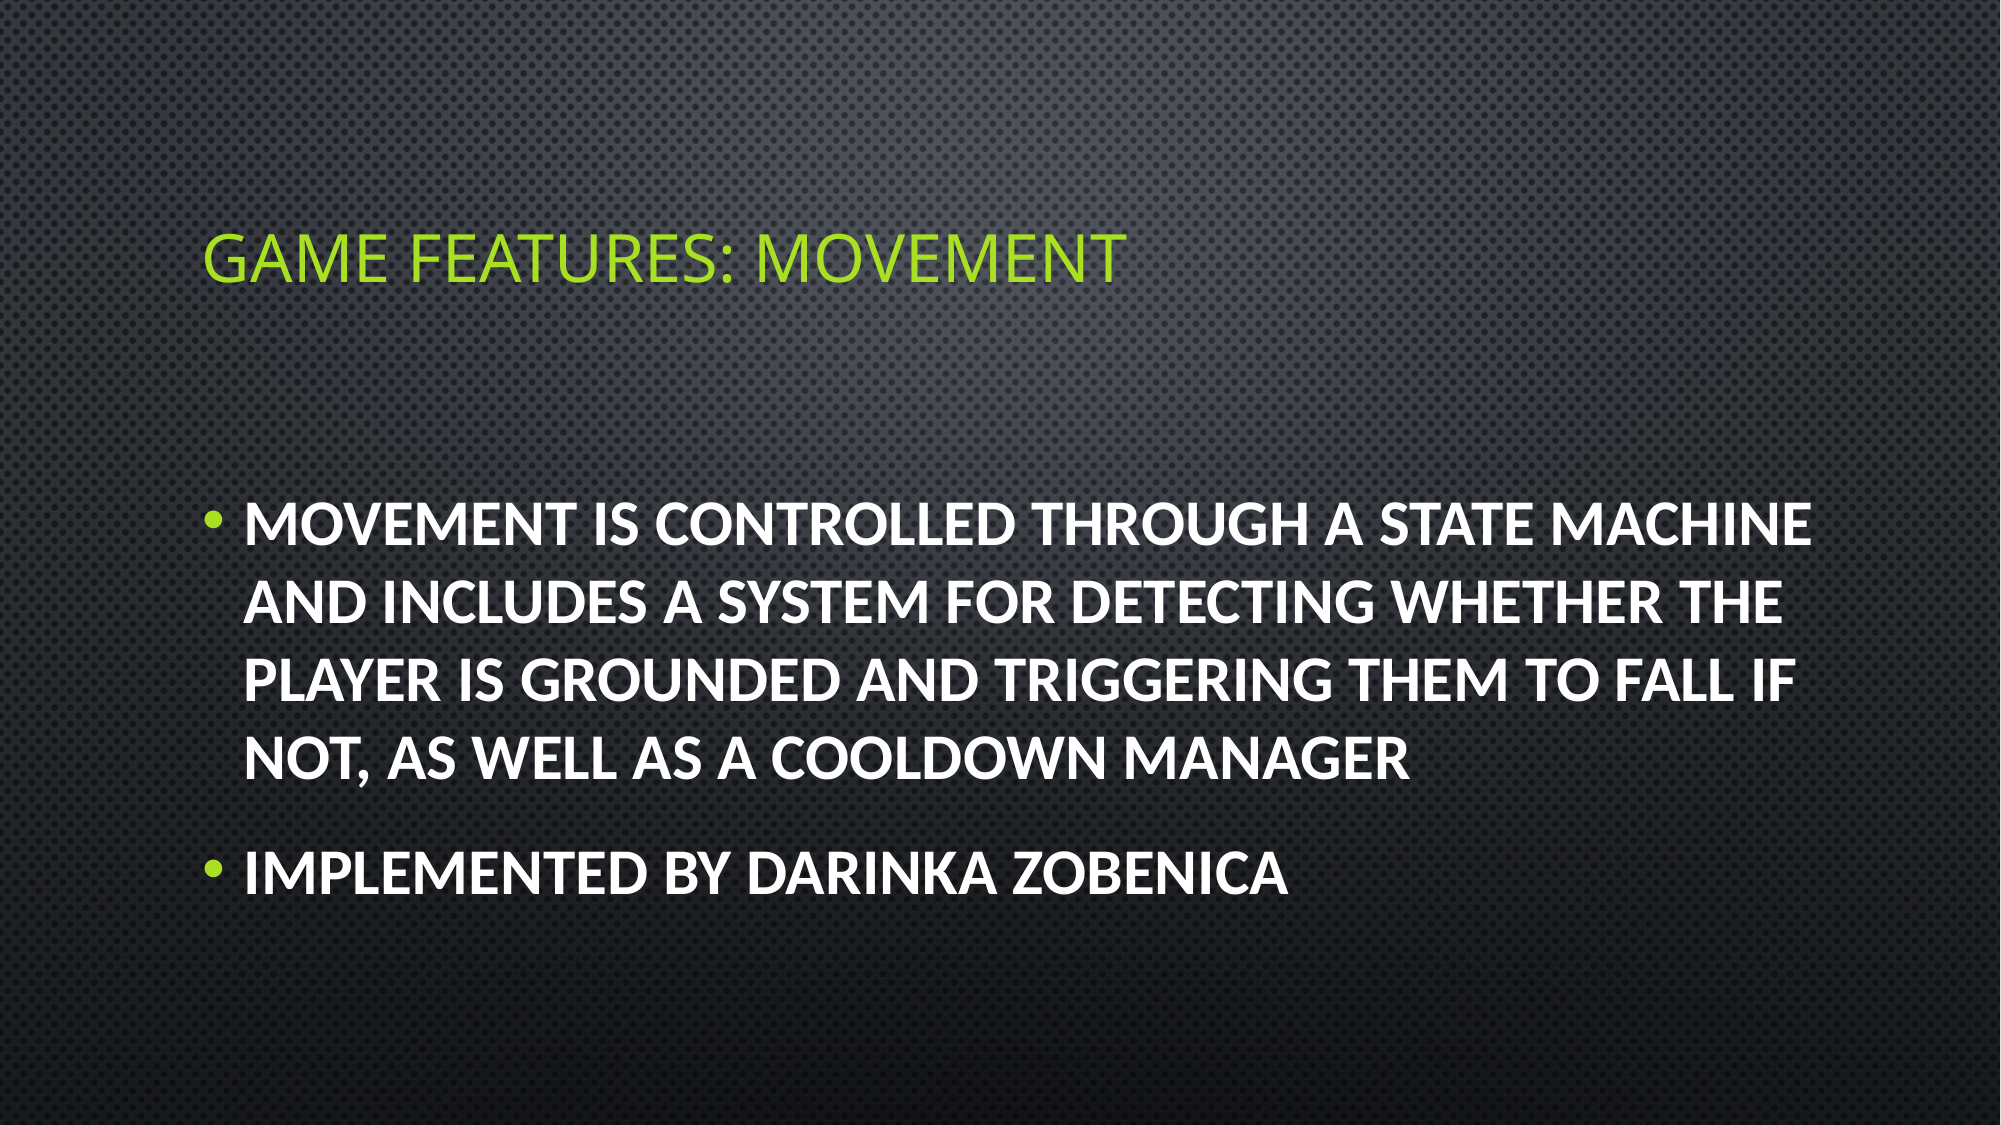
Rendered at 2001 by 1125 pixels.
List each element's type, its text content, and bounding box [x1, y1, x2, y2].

text_box Movement is controlled through a state machine and includes a system for detecting whether the player is grounded and triggering them to fall if not, as well as a cooldown manager Implemented by Darinka Zobenica [187, 437, 1842, 950]
picture [0, 0, 2001, 1125]
text_box Game features: Movement [187, 99, 1812, 413]
